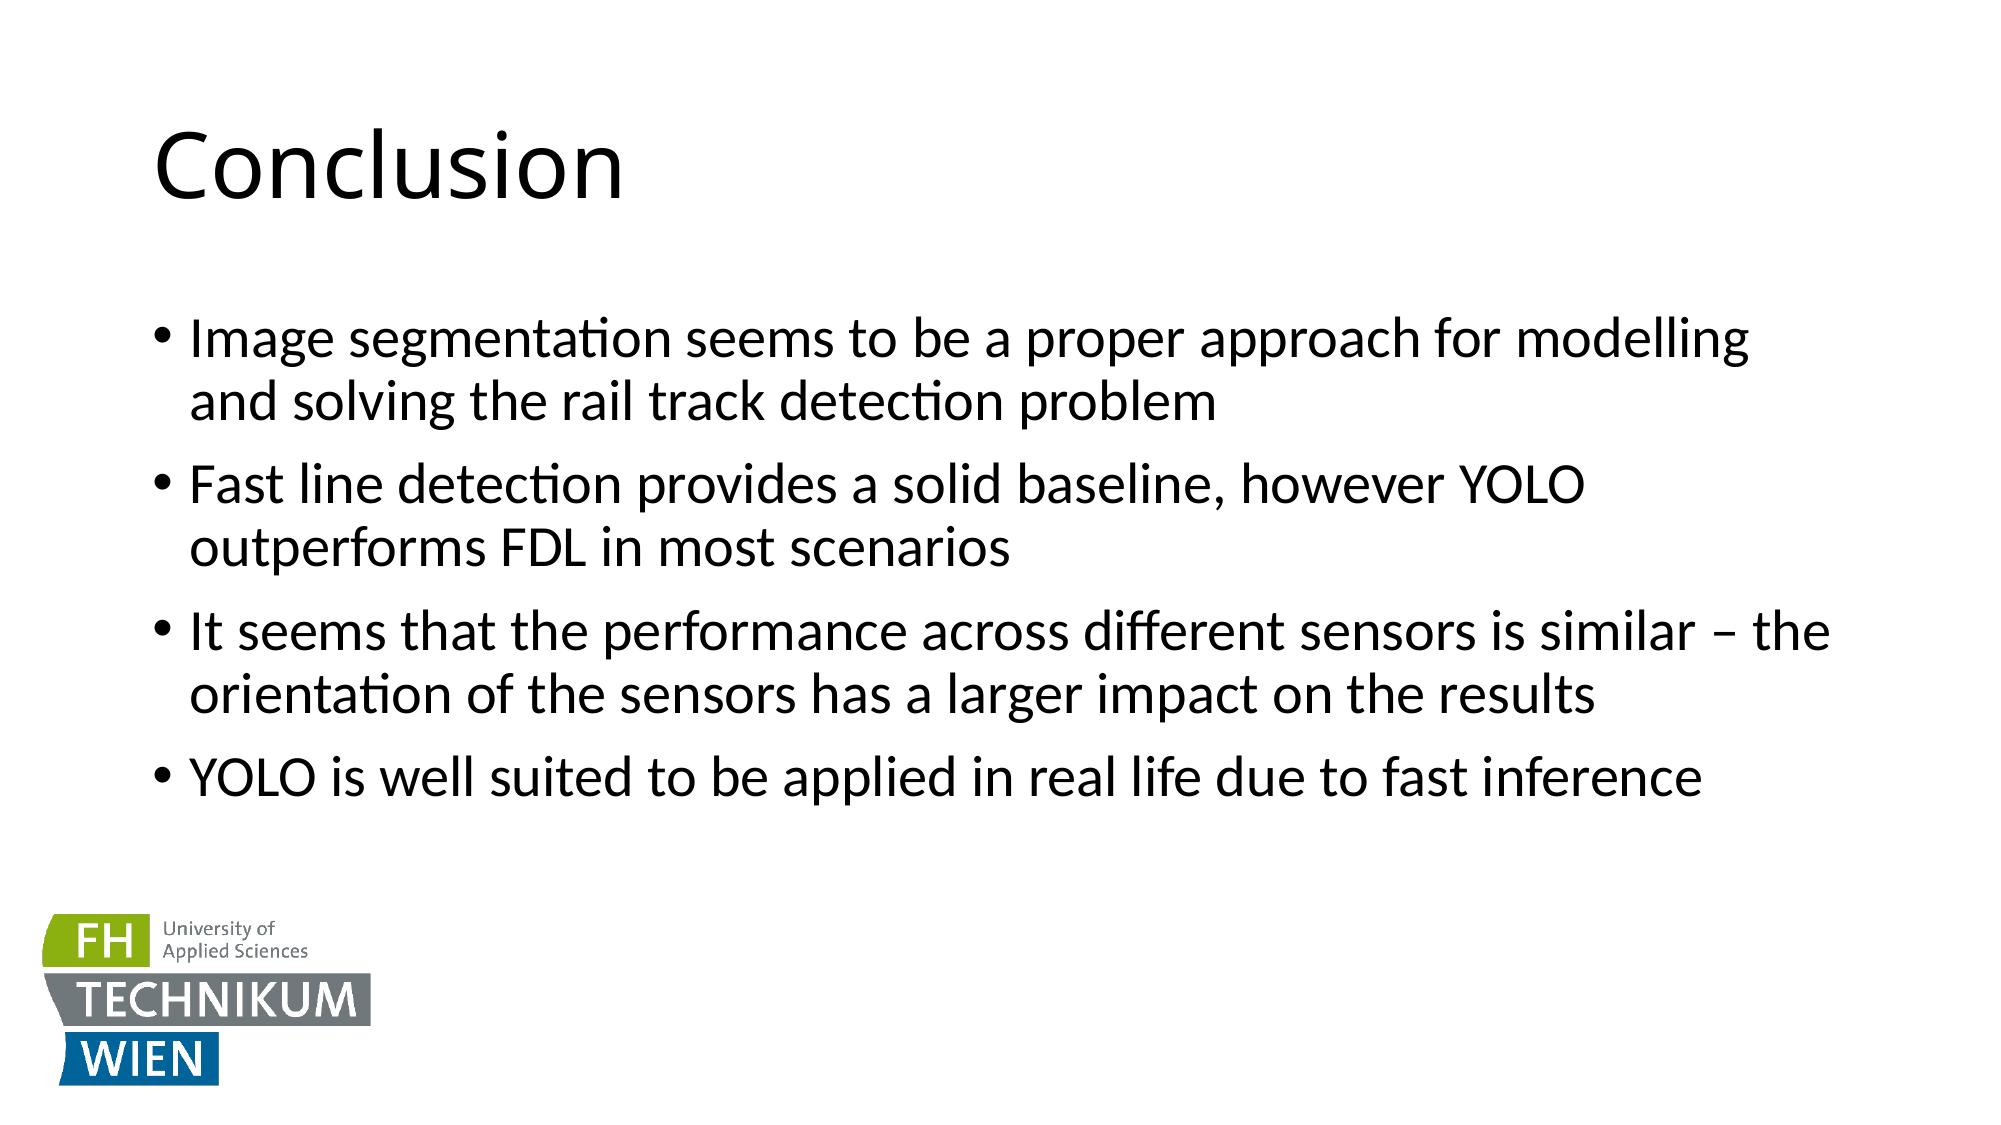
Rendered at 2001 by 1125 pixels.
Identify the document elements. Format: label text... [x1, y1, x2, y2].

title Conclusion [137, 59, 1863, 278]
list Image segmentation seems to be a proper approach for modelling and solving the rail track detection problem Fast line detection provides a solid baseline, however YOLO outperforms FDL in most scenarios It seems that the performance across different sensors is similar – the orientation of the sensors has a larger impact on the results YOLO is well suited to be applied in real life due to fast inference [137, 299, 1863, 1014]
picture [0, 837, 427, 1125]
